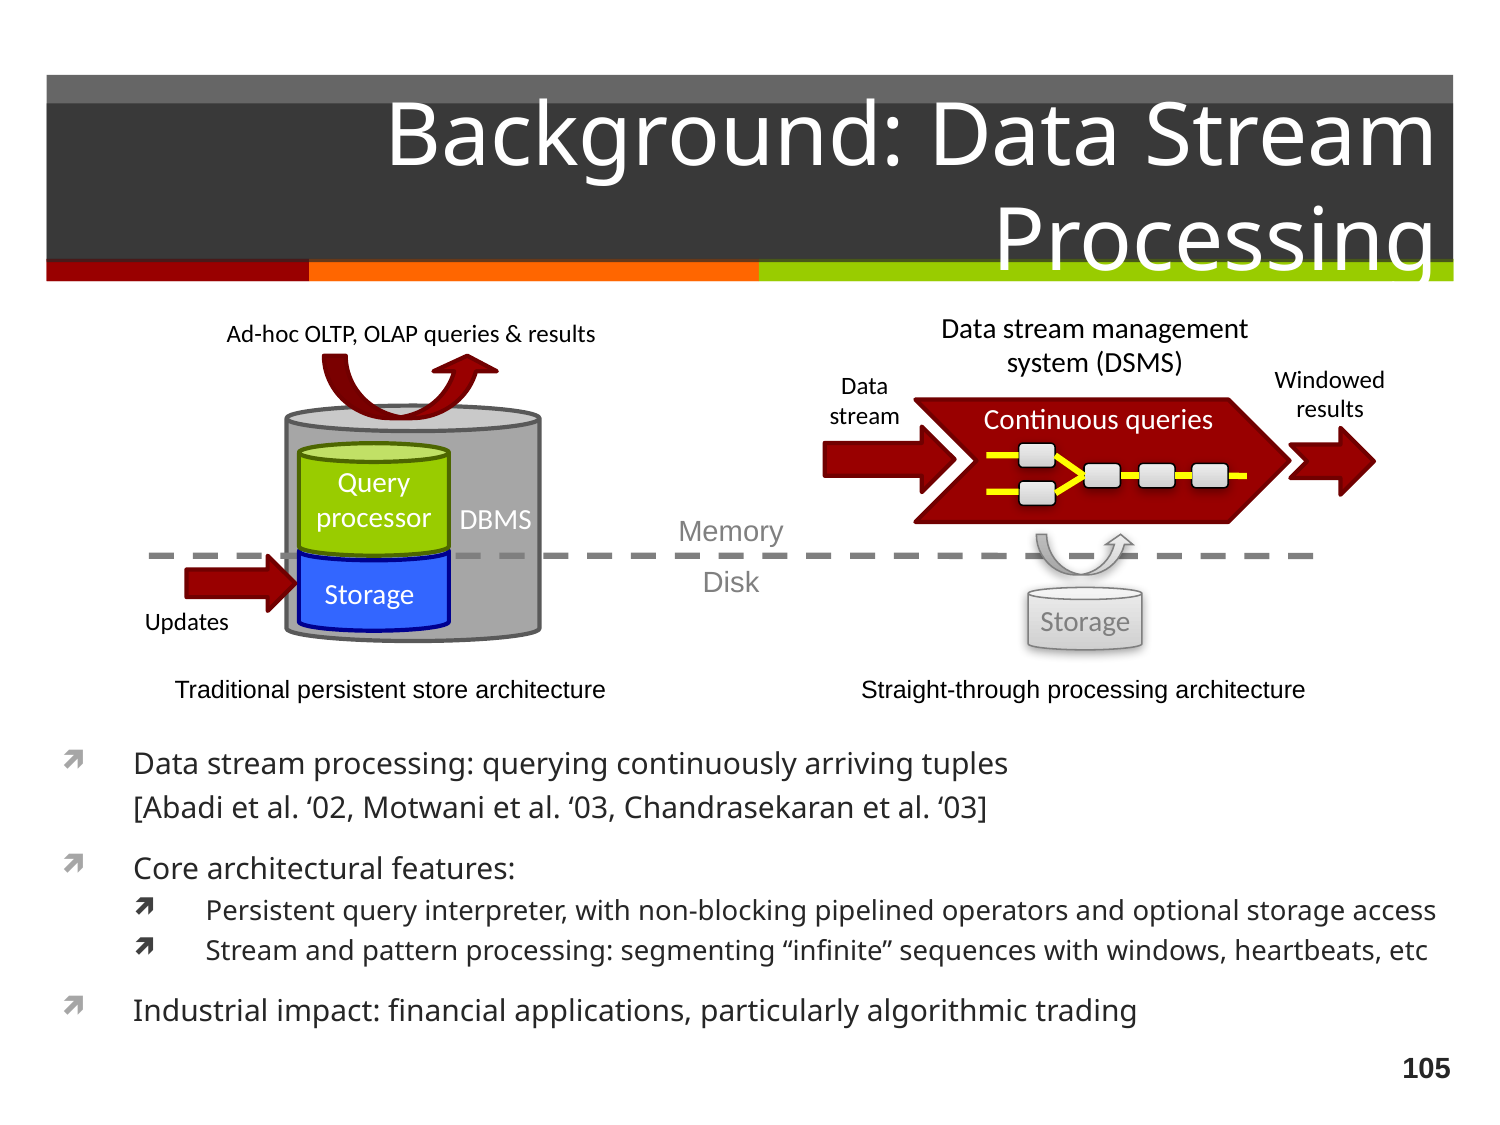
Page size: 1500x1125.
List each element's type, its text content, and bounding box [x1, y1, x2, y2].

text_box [1018, 587, 1153, 650]
table_cell 2529758 [291, 409, 535, 429]
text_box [802, 301, 1412, 525]
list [46, 737, 1454, 1088]
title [46, 103, 1454, 263]
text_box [846, 666, 1323, 712]
table_cell 2529758 [303, 446, 445, 455]
table_cell 2529758 [1029, 587, 1141, 594]
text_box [125, 310, 1325, 644]
table_cell 2529758 [384, 408, 420, 415]
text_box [159, 666, 623, 712]
